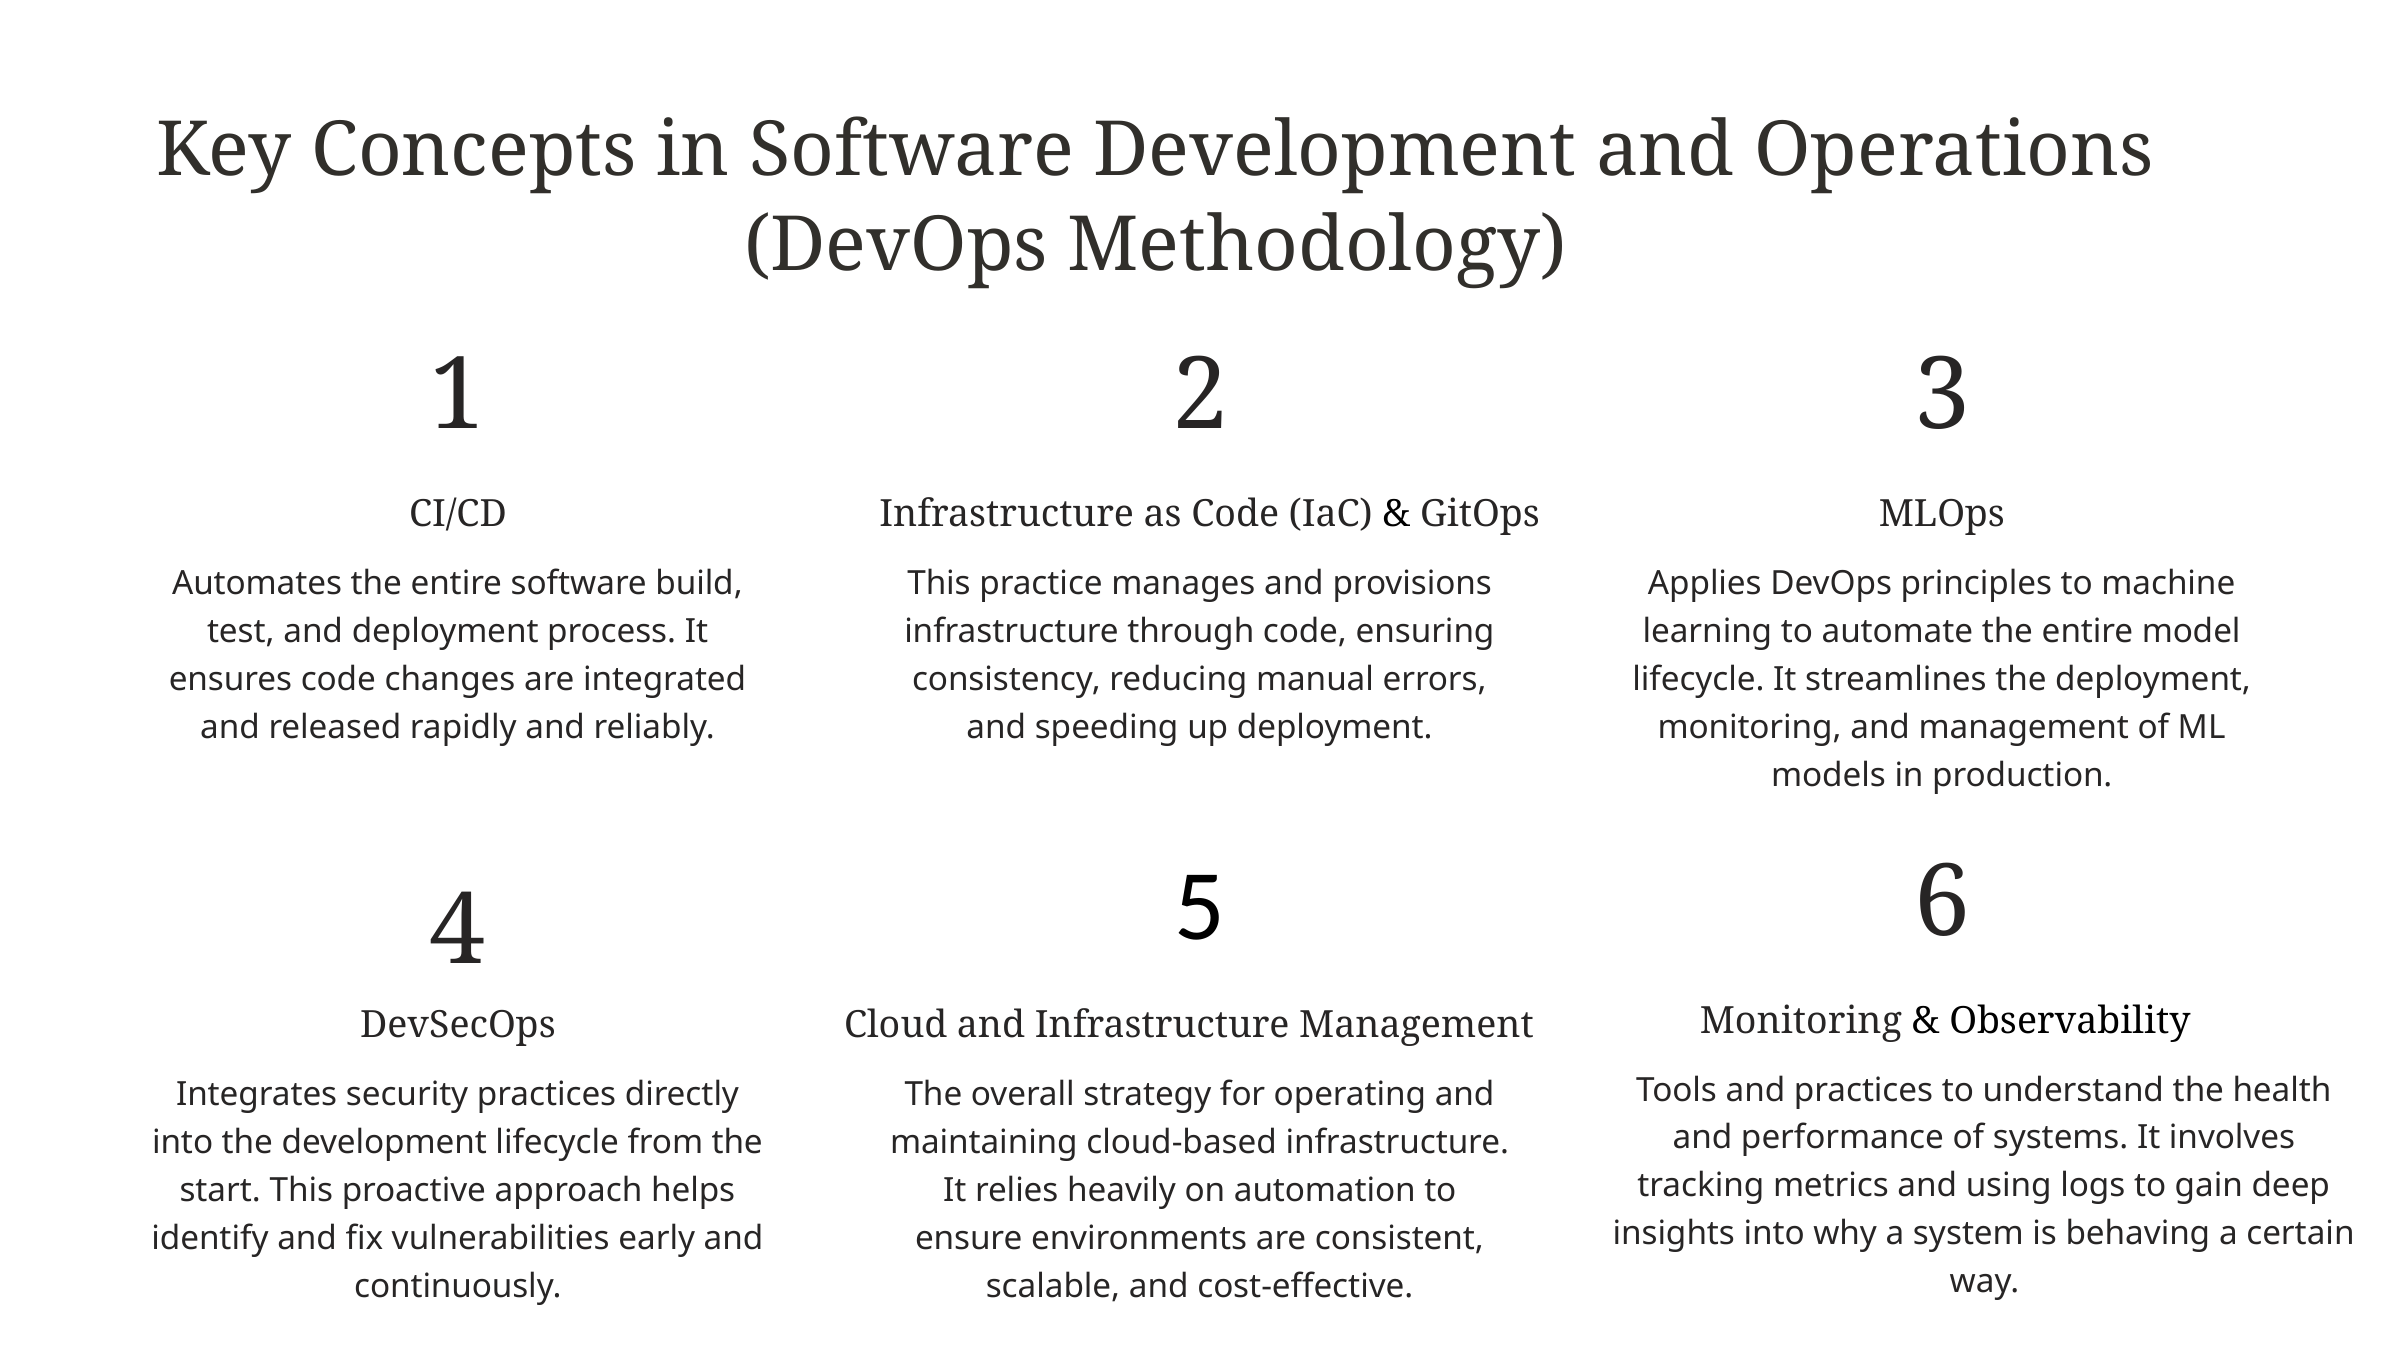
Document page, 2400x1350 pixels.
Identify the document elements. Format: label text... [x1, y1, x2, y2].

text_box 3 [1631, 349, 2253, 450]
text_box Integrates security practices directly into the development lifecycle from the start. This proactive approach helps identify and fix vulnerabilities early and continuously. [147, 1064, 769, 1260]
text_box 2 [889, 349, 1511, 450]
text_box Automates the entire software build, test, and deployment process. It ensures code changes are integrated and released rapidly and reliably. [147, 553, 769, 749]
text_box 5 [889, 859, 1511, 961]
text_box 1 [147, 349, 769, 450]
text_box The overall strategy for operating and maintaining cloud-based infrastructure. It relies heavily on automation to ensure environments are consistent, scalable, and cost-effective. [889, 1064, 1511, 1308]
text_box DevSecOps [267, 998, 649, 1046]
text_box Cloud and Infrastructure Management [889, 998, 1489, 1046]
text_box 4 [147, 883, 769, 984]
text_box CI/CD [267, 487, 649, 536]
text_box This practice manages and provisions infrastructure through code, ensuring consistency, reducing manual errors, and speeding up deployment. [889, 553, 1511, 749]
text_box 6 [1631, 855, 2253, 956]
text_box Applies DevOps principles to machine learning to automate the entire model lifecycle. It streamlines the deployment, monitoring, and management of ML models in production. [1631, 553, 2253, 749]
text_box Monitoring & Observability [1684, 993, 2207, 1042]
text_box MLOps [1751, 487, 2133, 536]
text_box Key Concepts in Software Development and Operations (DevOps Methodology) [104, 96, 2207, 299]
text_box Tools and practices to understand the health and performance of systems. It involves tracking metrics and using logs to gain deep insights into why a system is behaving a certain way. [1607, 1059, 2361, 1260]
text_box Infrastructure as Code (IaC) & GitOps [889, 487, 1530, 536]
